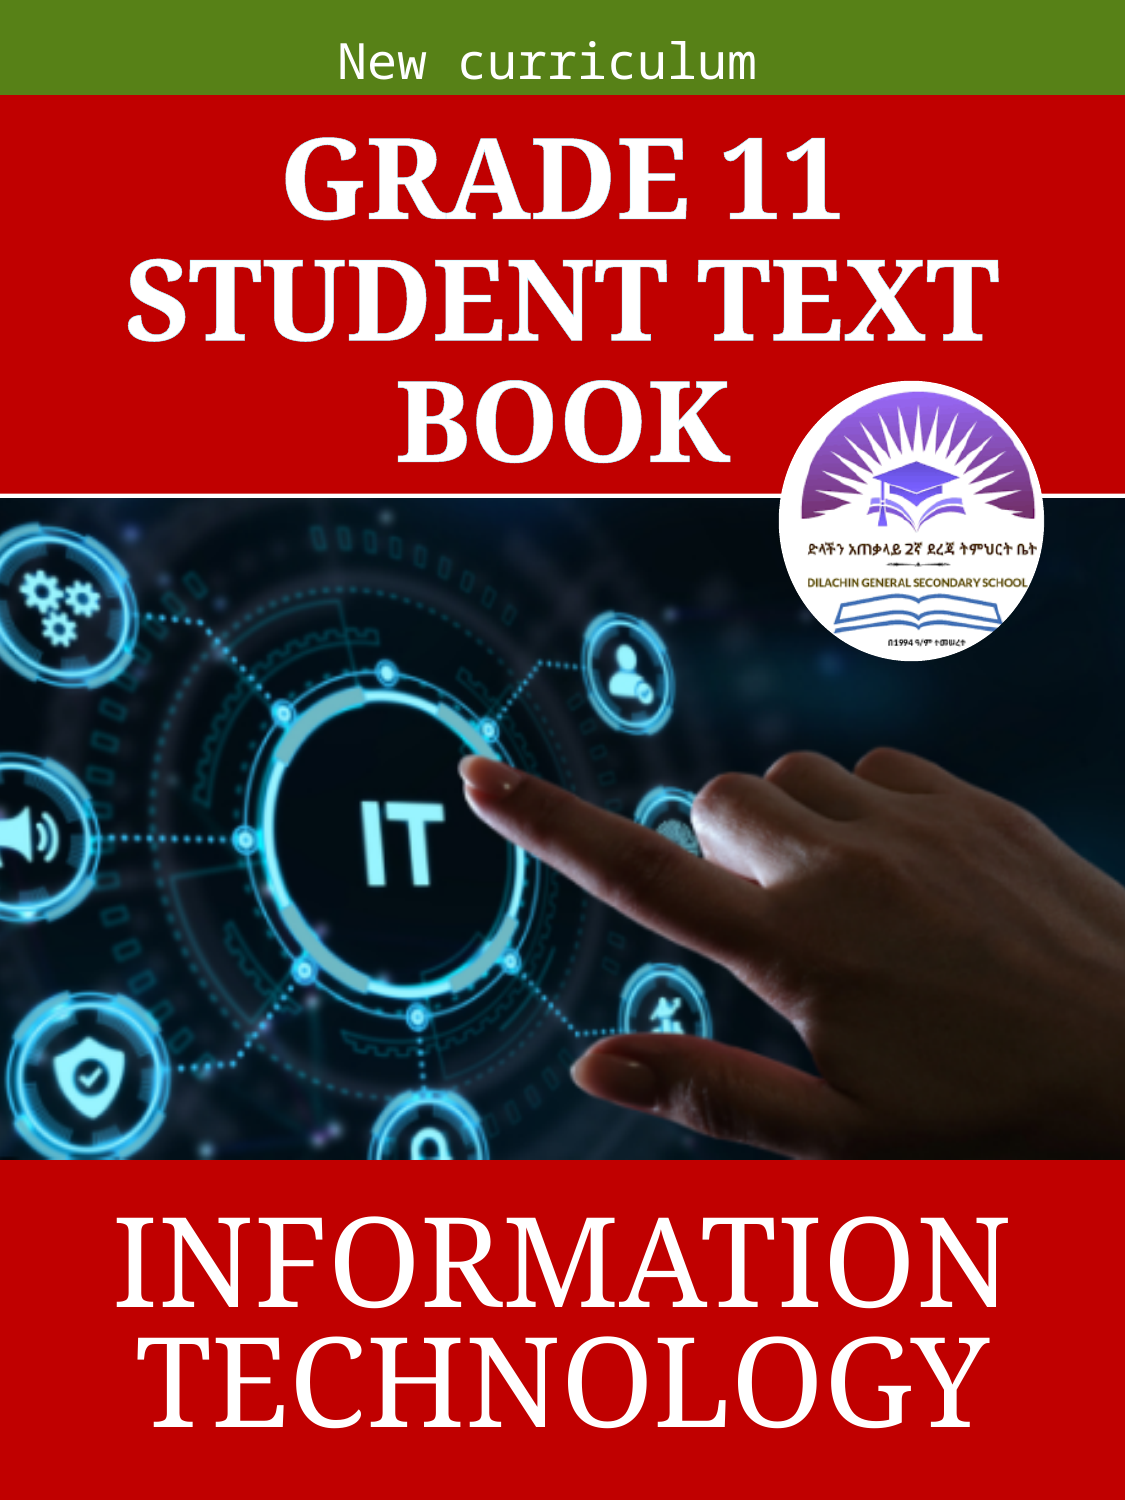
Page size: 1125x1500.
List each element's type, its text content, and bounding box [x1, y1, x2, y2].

picture [0, 498, 1125, 1160]
list INFORMATION TECHNOLOGY [0, 1160, 1125, 1500]
subtitle New curriculum [0, 0, 1125, 95]
title GRADE 11 STUDENT TEXT BOOK [0, 95, 1125, 494]
text_box [779, 379, 1044, 498]
